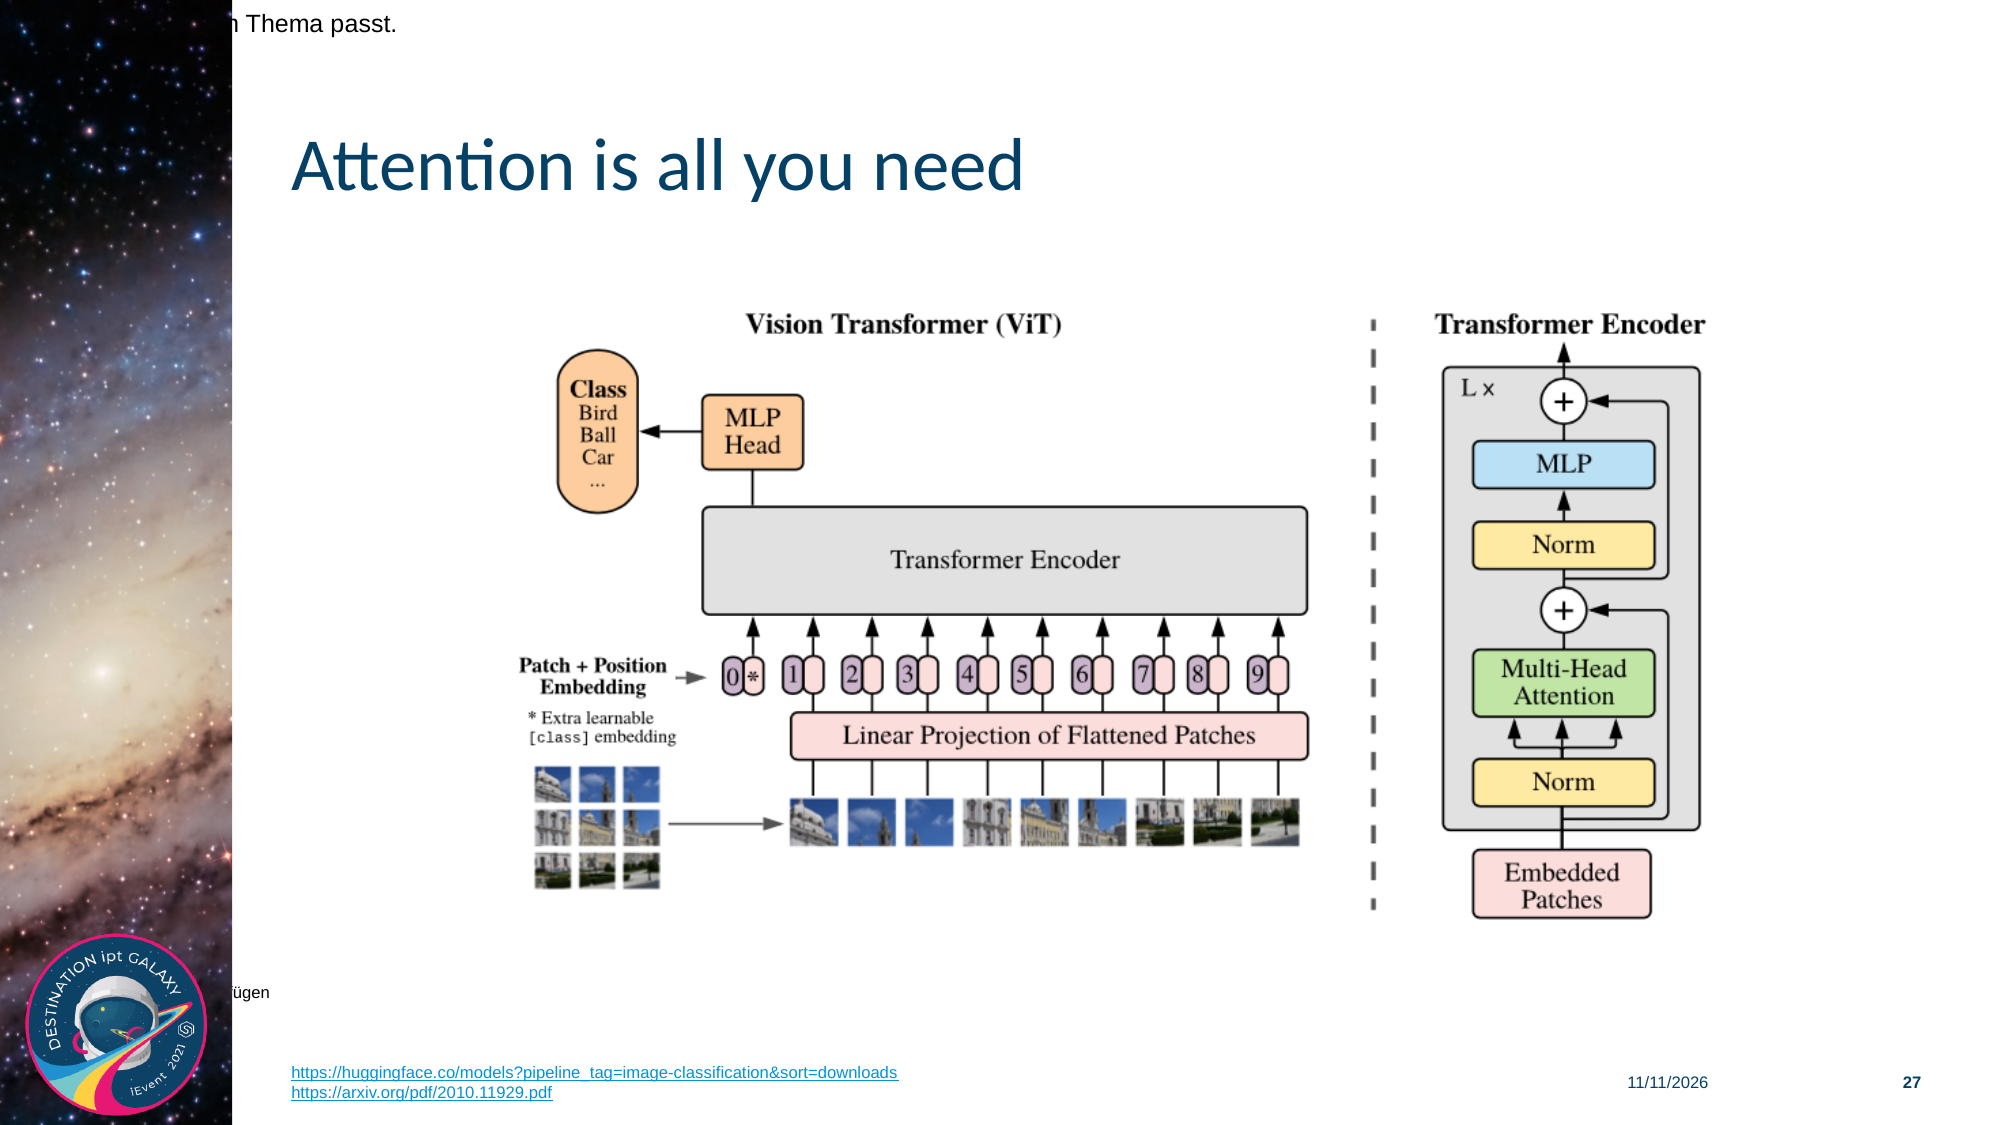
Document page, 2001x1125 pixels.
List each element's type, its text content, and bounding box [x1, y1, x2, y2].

title Attention is all you need [291, 125, 1922, 279]
footer https://huggingface.co/models?pipeline_tag=image-classification&sort=downloads https://arxiv.org/pdf/2010.11929.pdf [291, 1058, 1000, 1106]
picture [0, 0, 233, 1125]
picture [503, 278, 1768, 939]
slide_number 27 [1850, 1058, 1922, 1106]
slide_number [1437, 1058, 1709, 1106]
